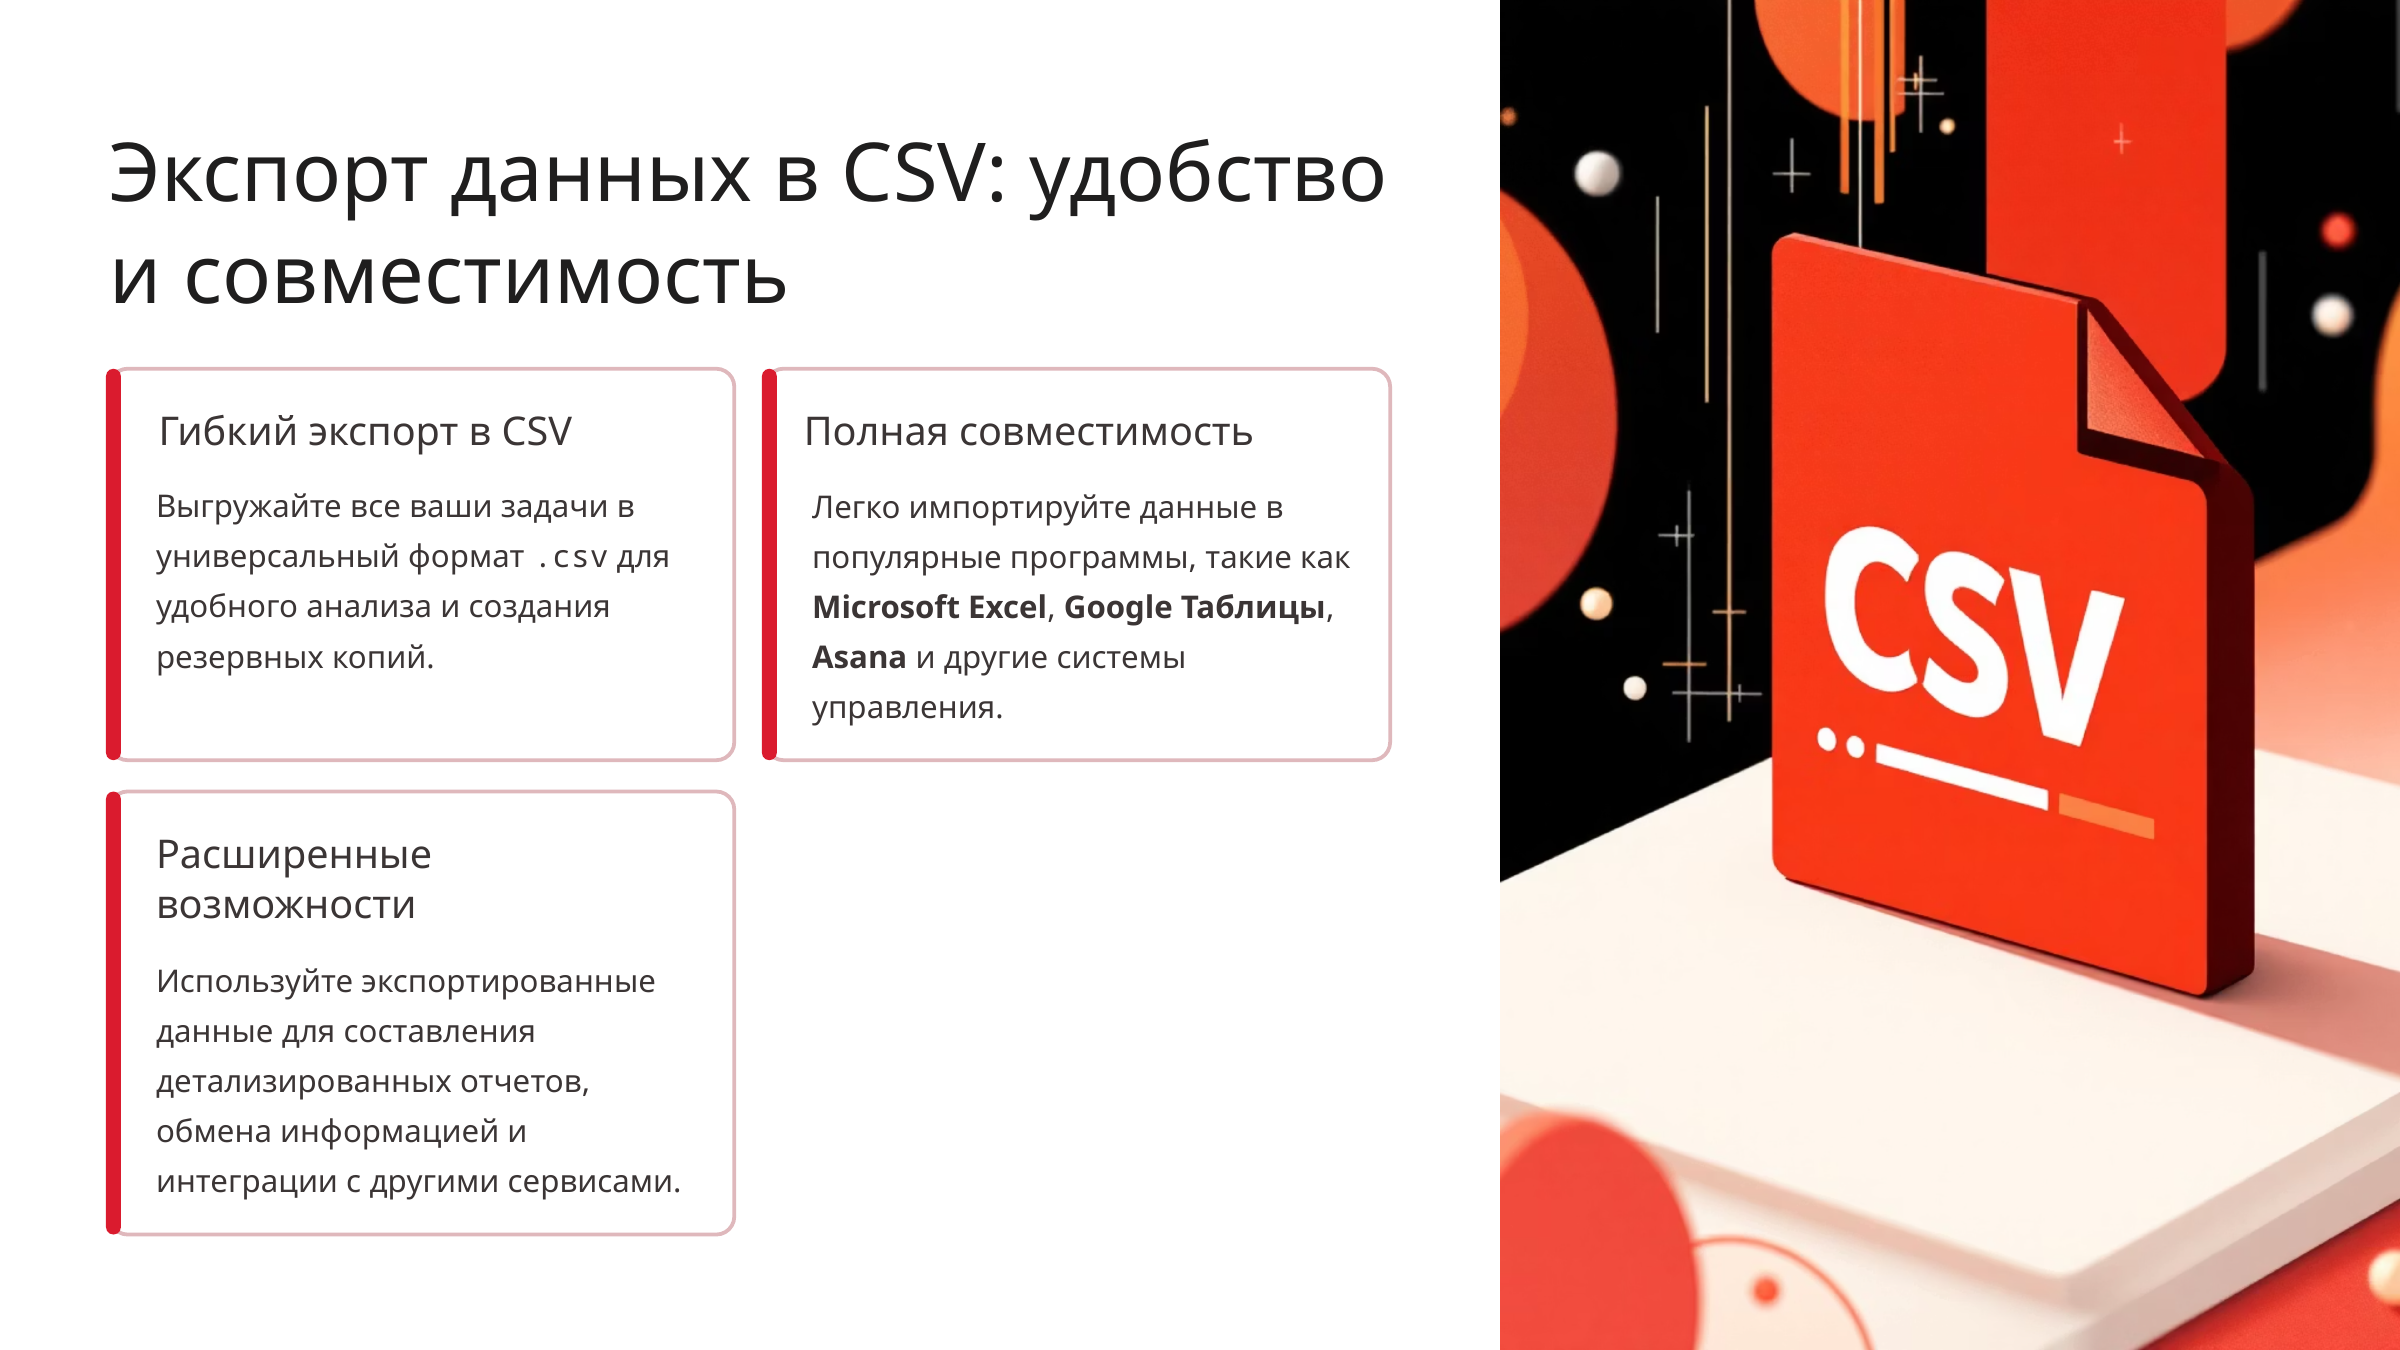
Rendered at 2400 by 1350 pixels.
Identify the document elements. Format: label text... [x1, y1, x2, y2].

text_box [119, 791, 735, 1235]
text_box Расширенные возможности [156, 826, 700, 927]
text_box Используйте экспортированные данные для составления детализированных отчетов, обмена информацией и интеграции с другими сервисами. [156, 948, 700, 1199]
text_box Экспорт данных в CSV: удобство и совместимость [109, 115, 1391, 320]
text_box [119, 368, 735, 761]
text_box [761, 368, 777, 761]
text_box Гибкий экспорт в CSV [158, 403, 573, 454]
text_box Полная совместимость [804, 403, 1255, 454]
text_box [105, 791, 121, 1235]
picture [1499, 0, 2400, 1350]
text_box Выгружайте все ваши задачи в универсальный формат .csv для удобного анализа и создания резервных копий. [156, 474, 700, 675]
text_box Легко импортируйте данные в популярные программы, такие как Microsoft Excel, Google Таблицы, Asana и другие системы управления. [812, 474, 1356, 725]
text_box [775, 368, 1391, 761]
text_box [105, 368, 121, 761]
